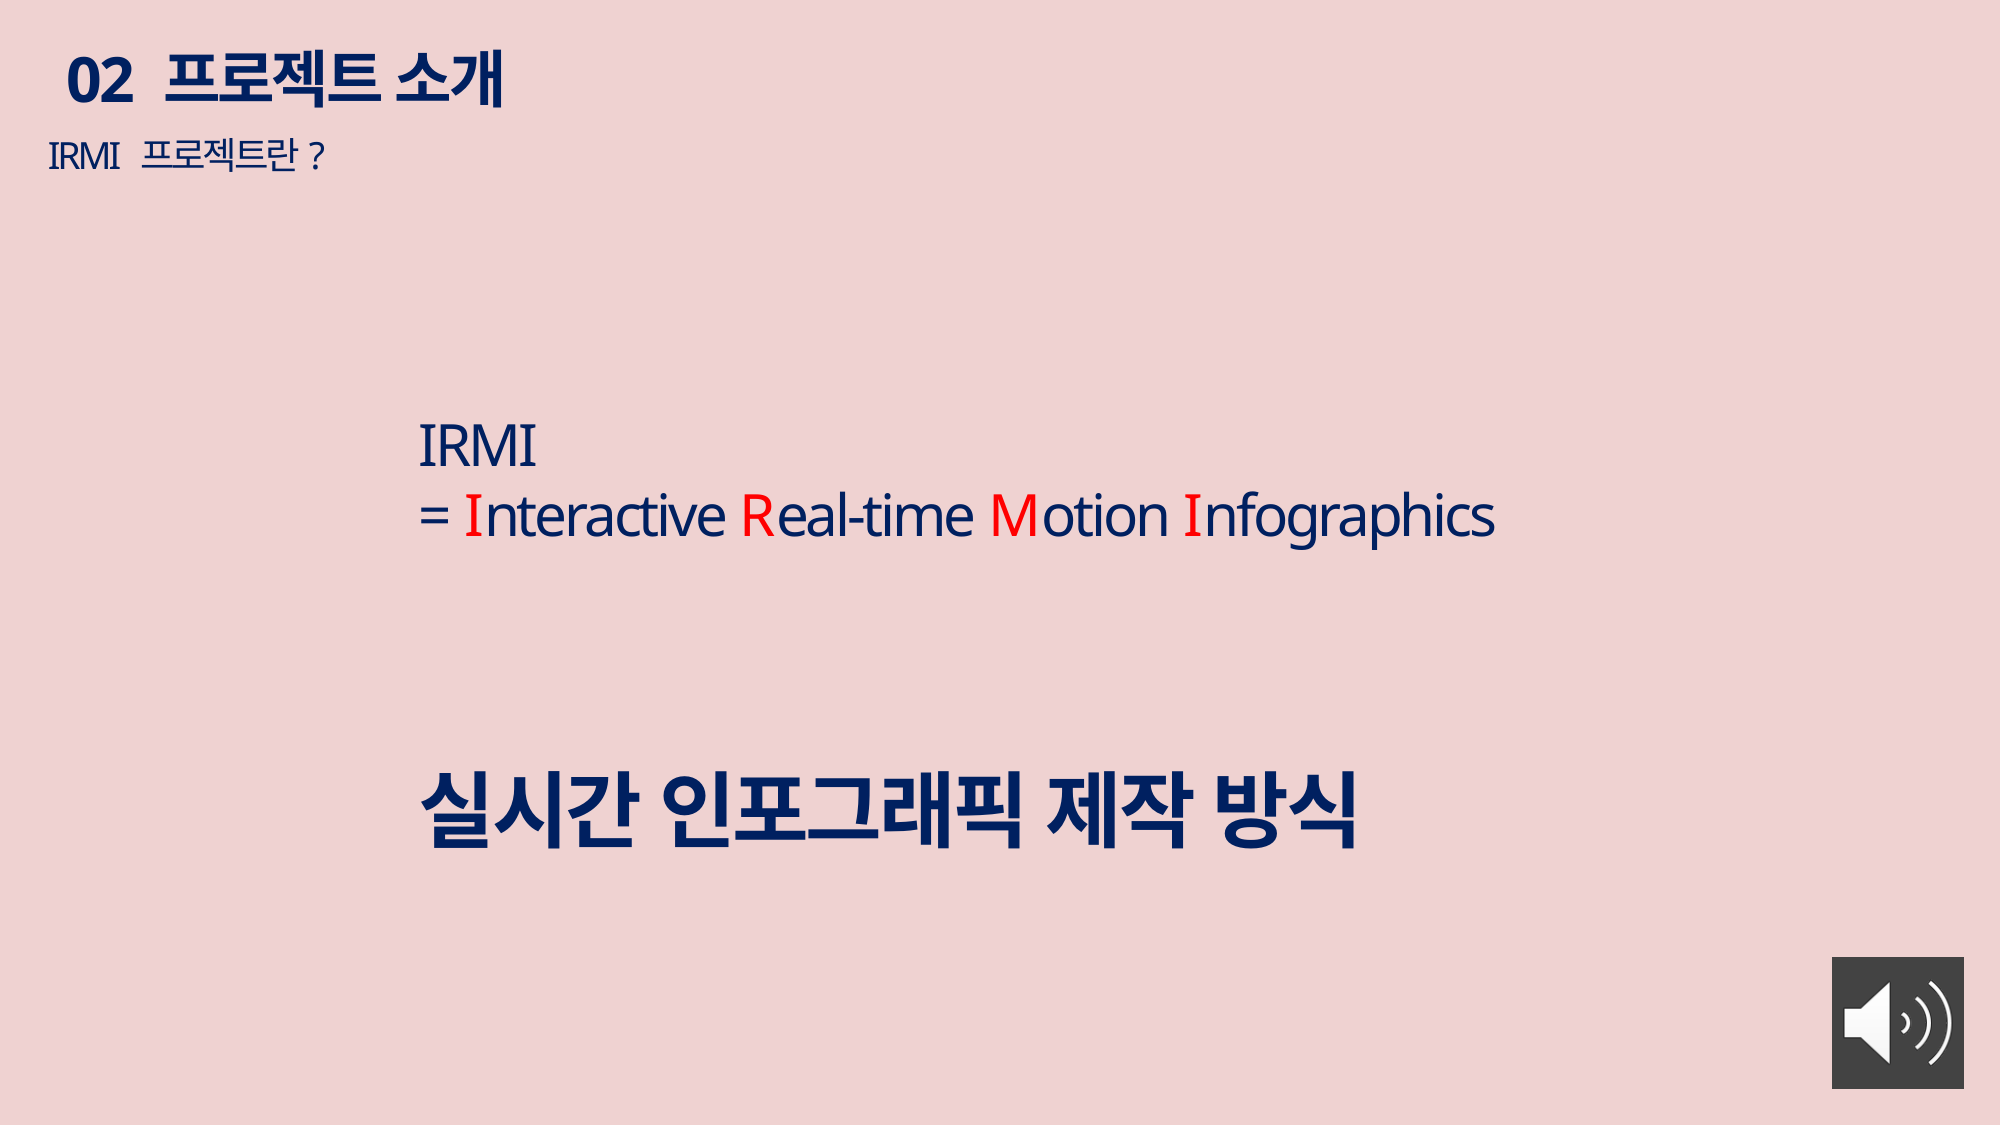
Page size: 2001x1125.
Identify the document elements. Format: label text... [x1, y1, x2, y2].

picture [1831, 956, 1965, 1090]
text_box IRMI 프로젝트란? [33, 124, 340, 185]
text_box 02 프로젝트 소개 [51, 32, 522, 122]
text_box IRMI = Interactive Real-time Motion Infographics 실시간 인포그래픽 제작 방식 [416, 400, 1500, 866]
